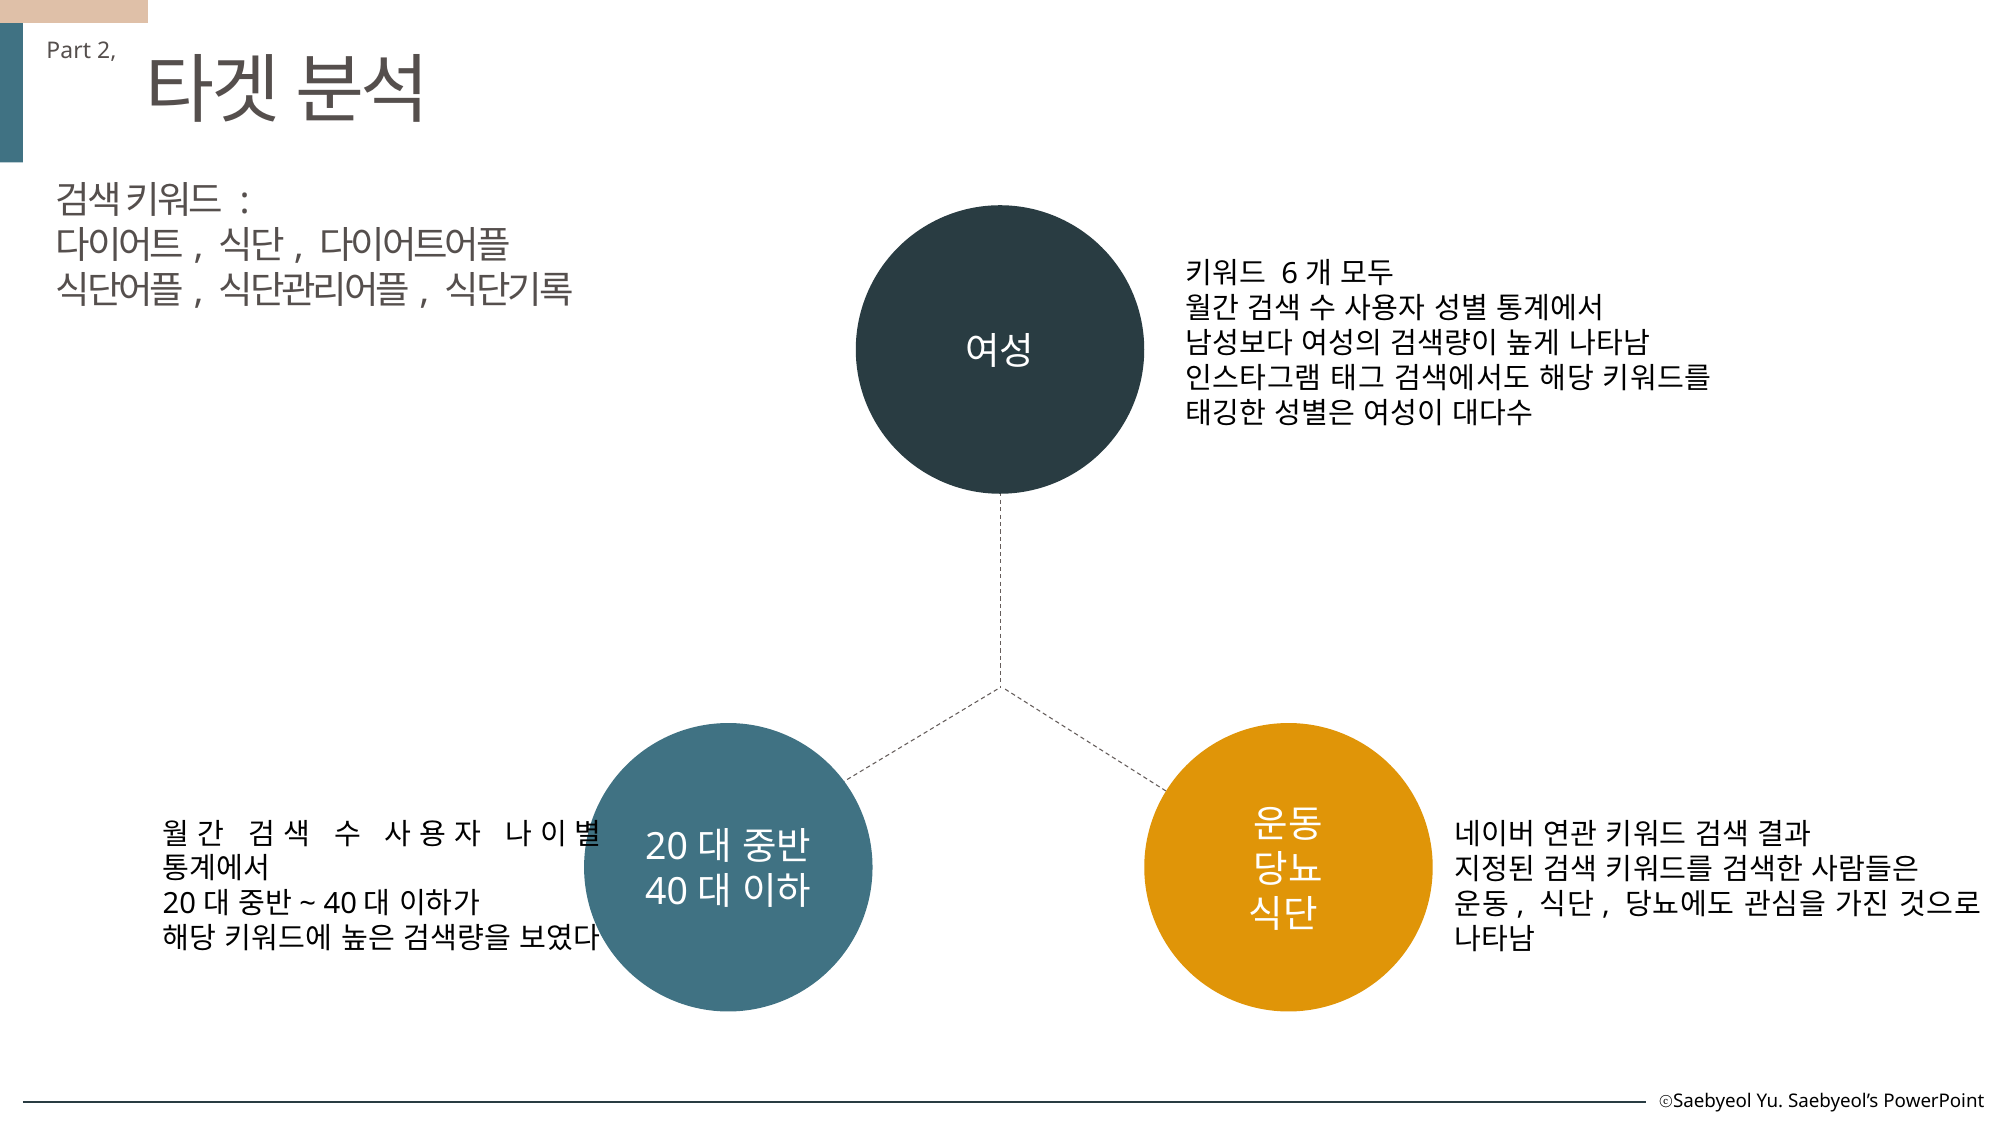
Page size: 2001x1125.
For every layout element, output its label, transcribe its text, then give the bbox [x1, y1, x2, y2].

text_box 20대 중반 40대 이하 [596, 721, 874, 1013]
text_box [786, 689, 998, 817]
text_box 월간 검색 수 사용자 나이별 통계에서 20대 중반~ 40대 이하가 해당 키워드에 높은 검색량을 보였다 [147, 807, 617, 963]
text_box 검색 키워드 : 다이어트, 식단, 다이어트어플 식단어플, 식단관리어플, 식단기록 [41, 168, 589, 319]
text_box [1005, 689, 1182, 801]
text_box 운동 당뇨 식단 [1143, 721, 1434, 1013]
text_box Part 2, [31, 28, 132, 71]
text_box [0, 24, 24, 163]
text_box 네이버 연관 키워드 검색 결과 지정된 검색 키워드를 검색한 사람들은 운동, 식단, 당뇨에도 관심을 가진 것으로 나타남 [1439, 808, 1997, 963]
text_box 키워드 6개 모두 월간 검색 수 사용자 성별 통계에서 남성보다 여성의 검색량이 높게 나타남 인스타그램 태그 검색에서도 해당 키워드를 태깅한 성별은 여성이 대다수 [1170, 246, 1727, 437]
text_box 타겟 분석 [130, 34, 445, 139]
text_box [1136, 177, 1489, 744]
text_box [0, 0, 149, 24]
text_box 여성 [854, 204, 1146, 495]
